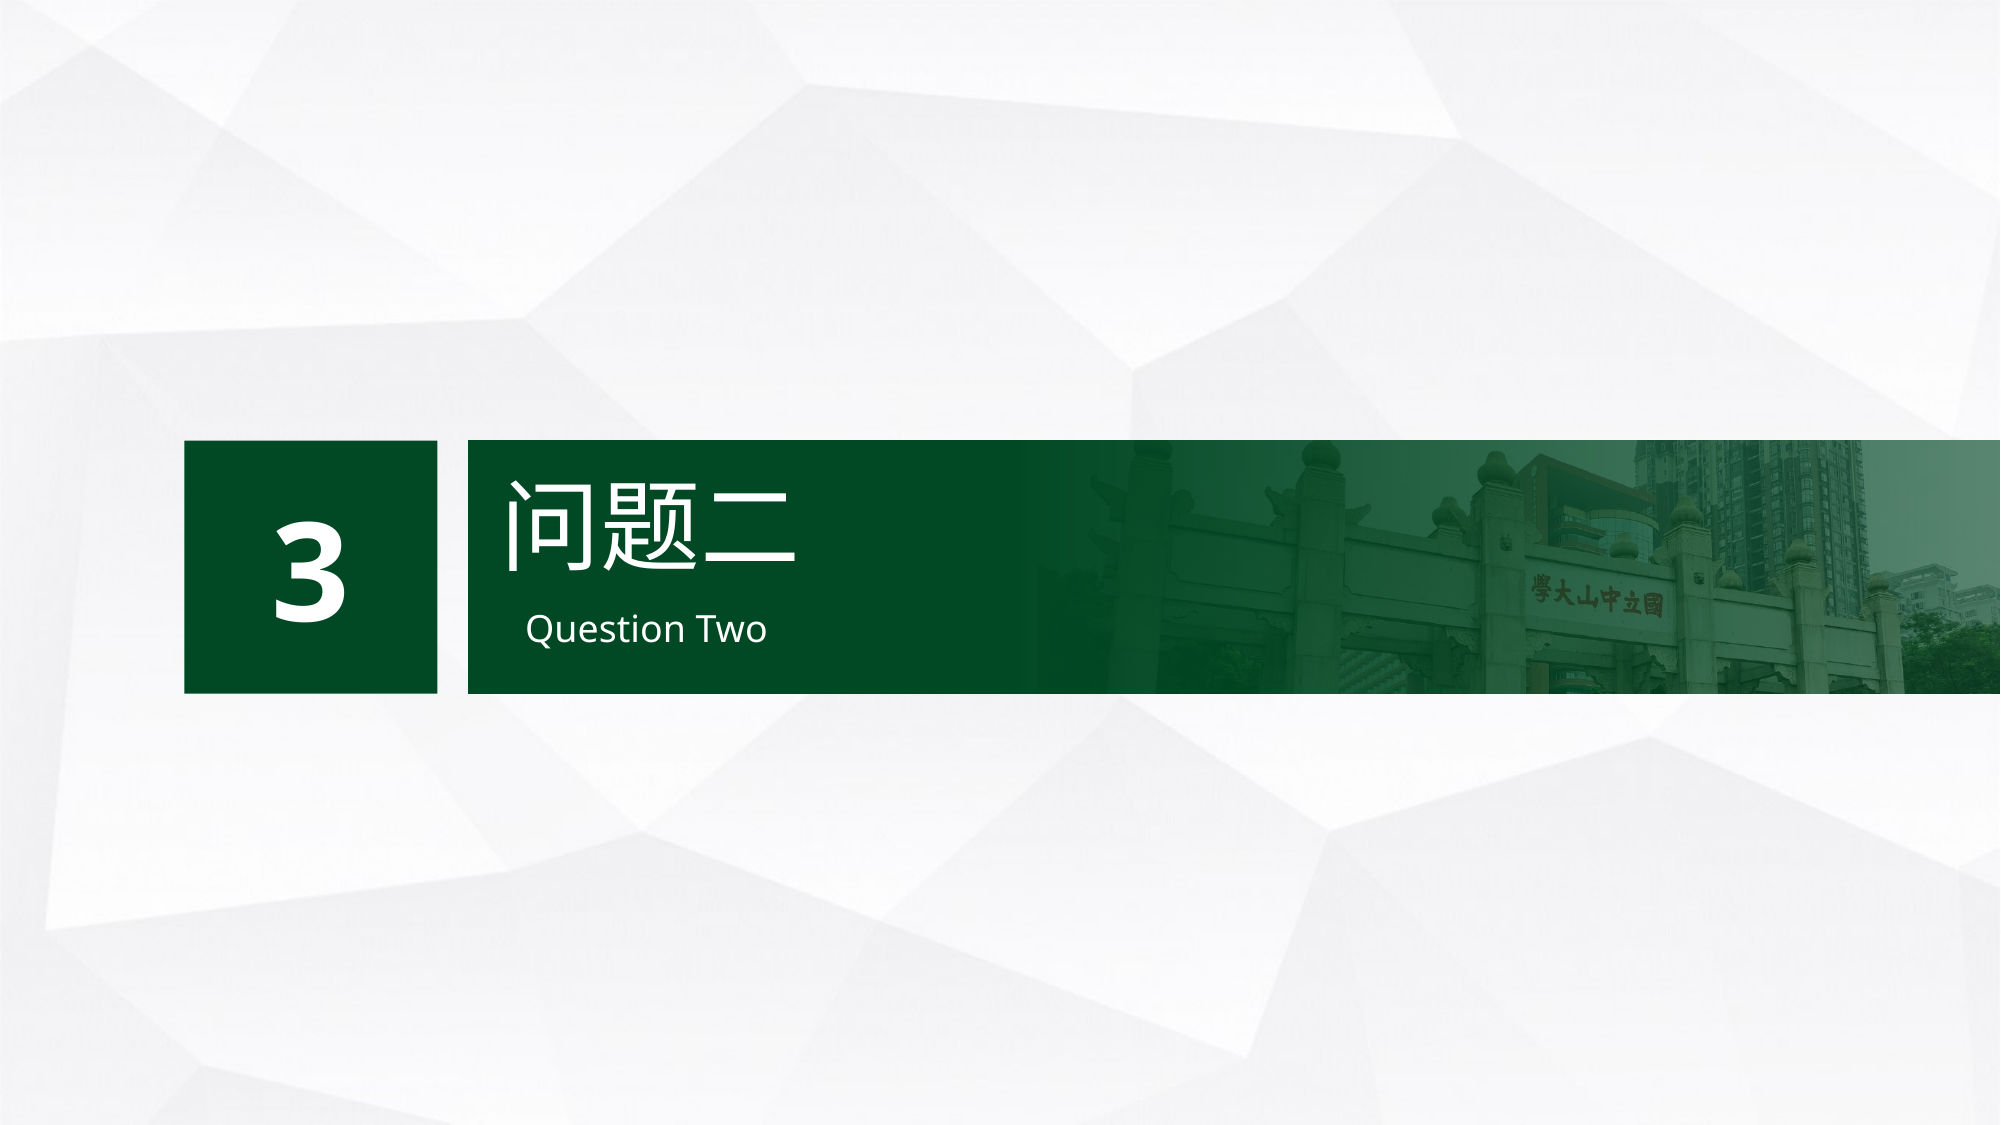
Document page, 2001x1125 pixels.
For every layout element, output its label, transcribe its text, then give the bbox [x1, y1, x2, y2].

text_box [468, 440, 2000, 695]
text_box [184, 440, 438, 694]
text_box Question Two [510, 597, 784, 658]
text_box 问题二 [485, 456, 816, 592]
picture [0, 0, 2001, 1125]
